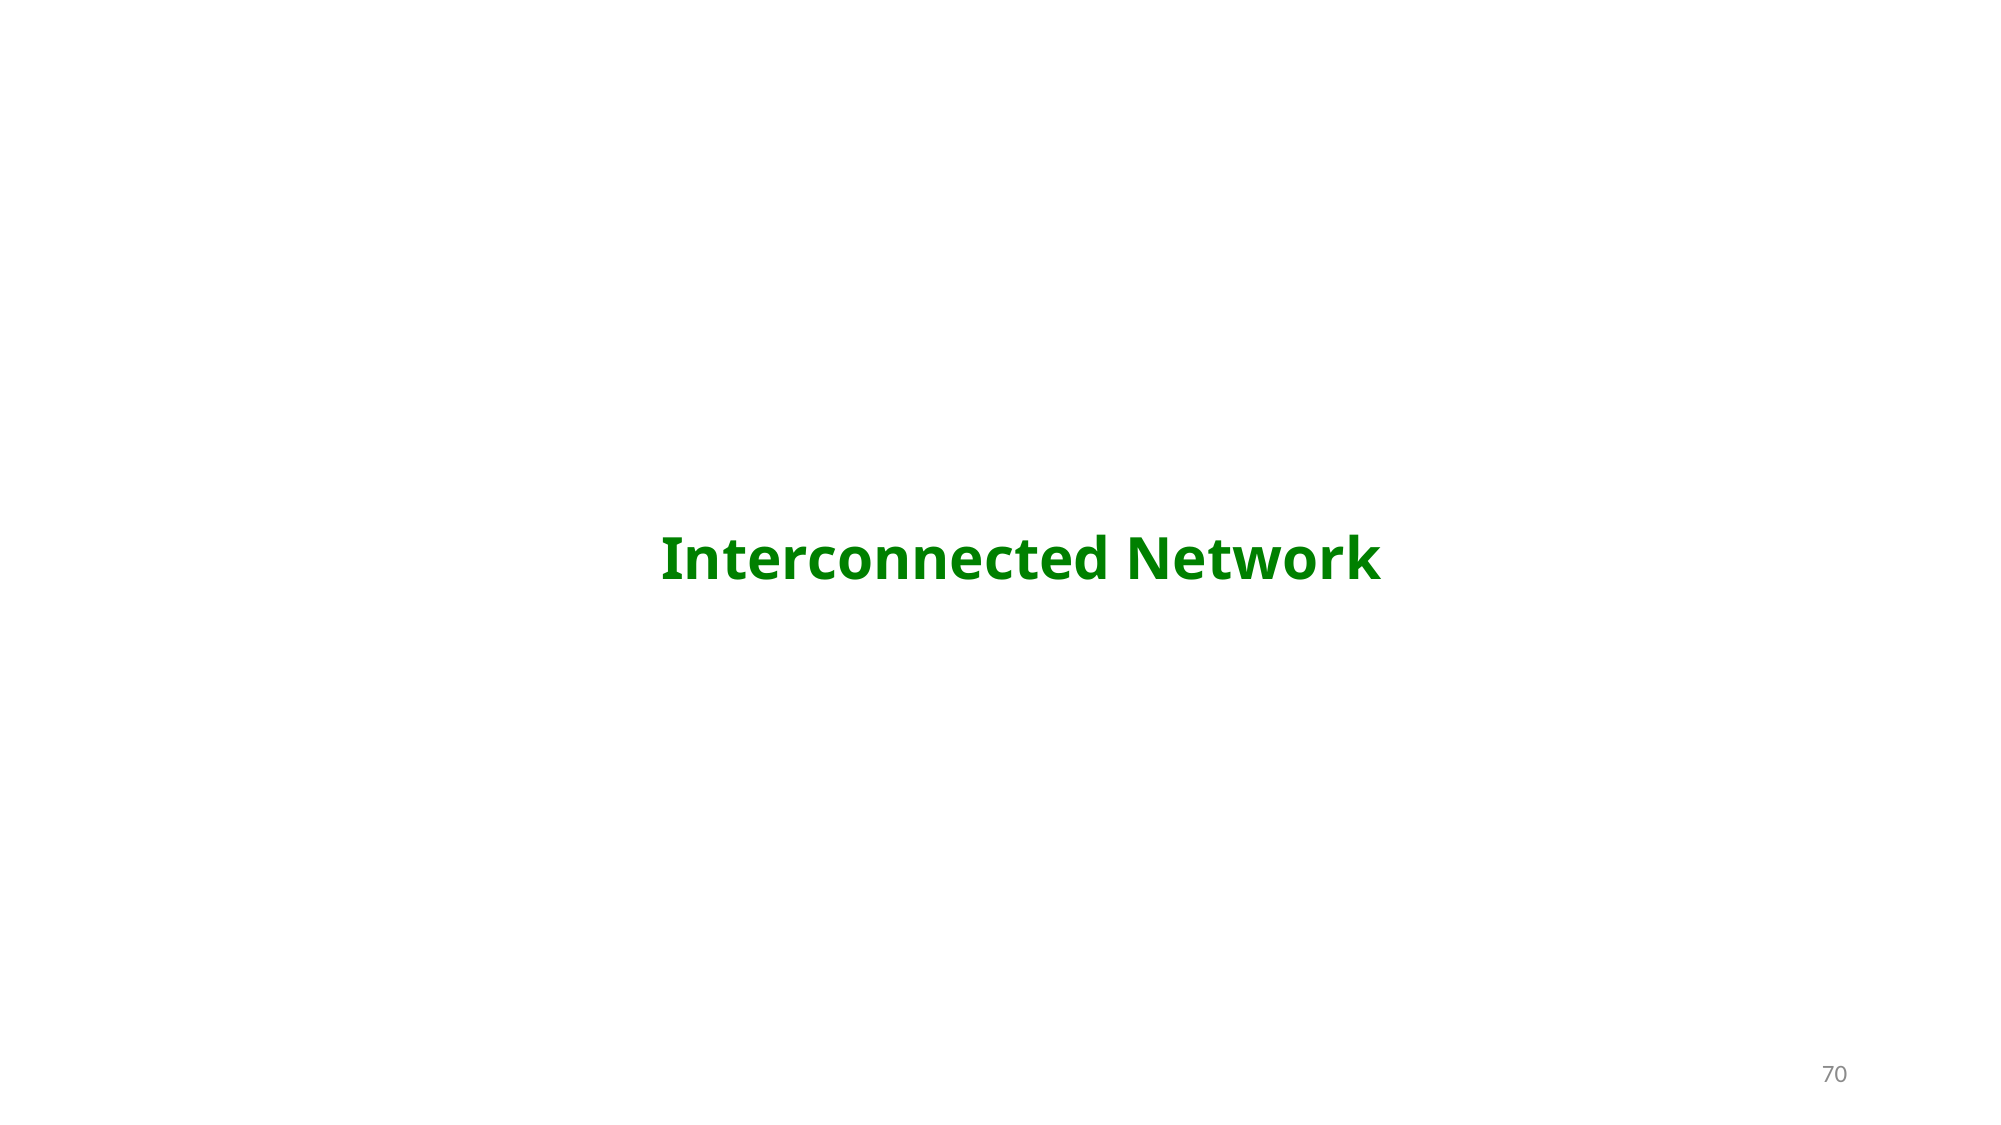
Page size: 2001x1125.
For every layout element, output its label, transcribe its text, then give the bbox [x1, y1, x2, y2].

slide_number 70 [1412, 1042, 1863, 1103]
list Interconnected Network [158, 263, 1884, 977]
